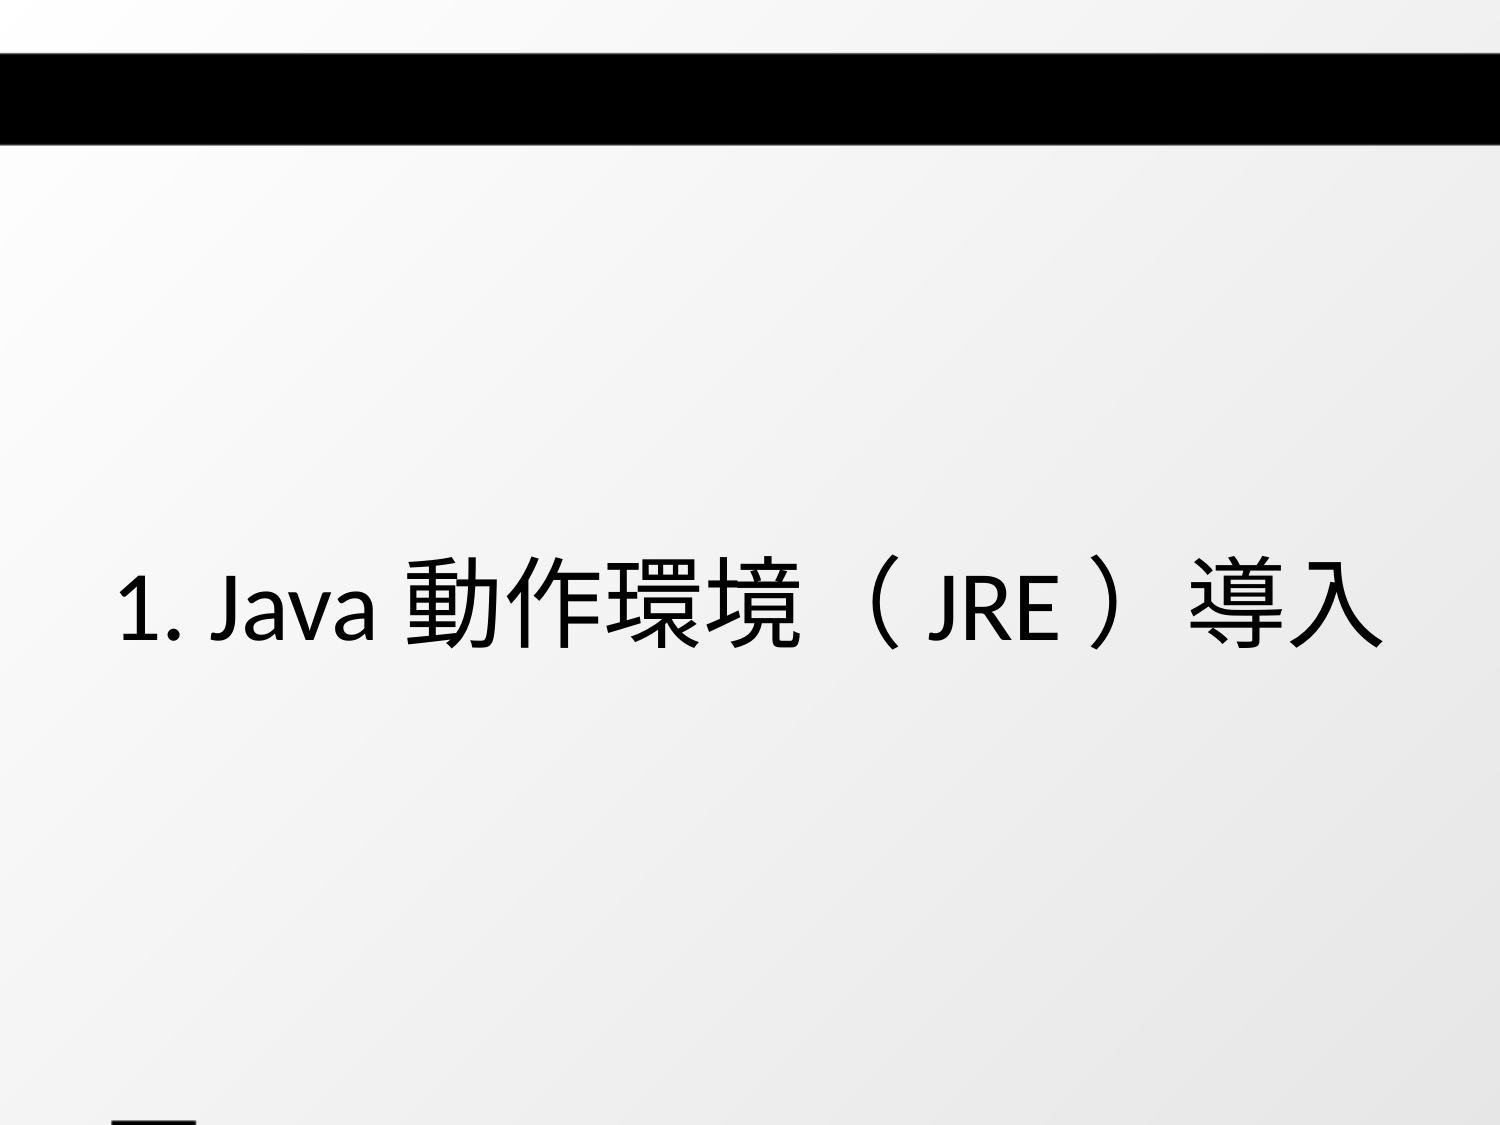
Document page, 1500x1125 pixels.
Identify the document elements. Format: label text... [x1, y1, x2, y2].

picture [0, 0, 1500, 1125]
list 1. Java動作環境（JRE）導入 [96, 532, 1447, 658]
